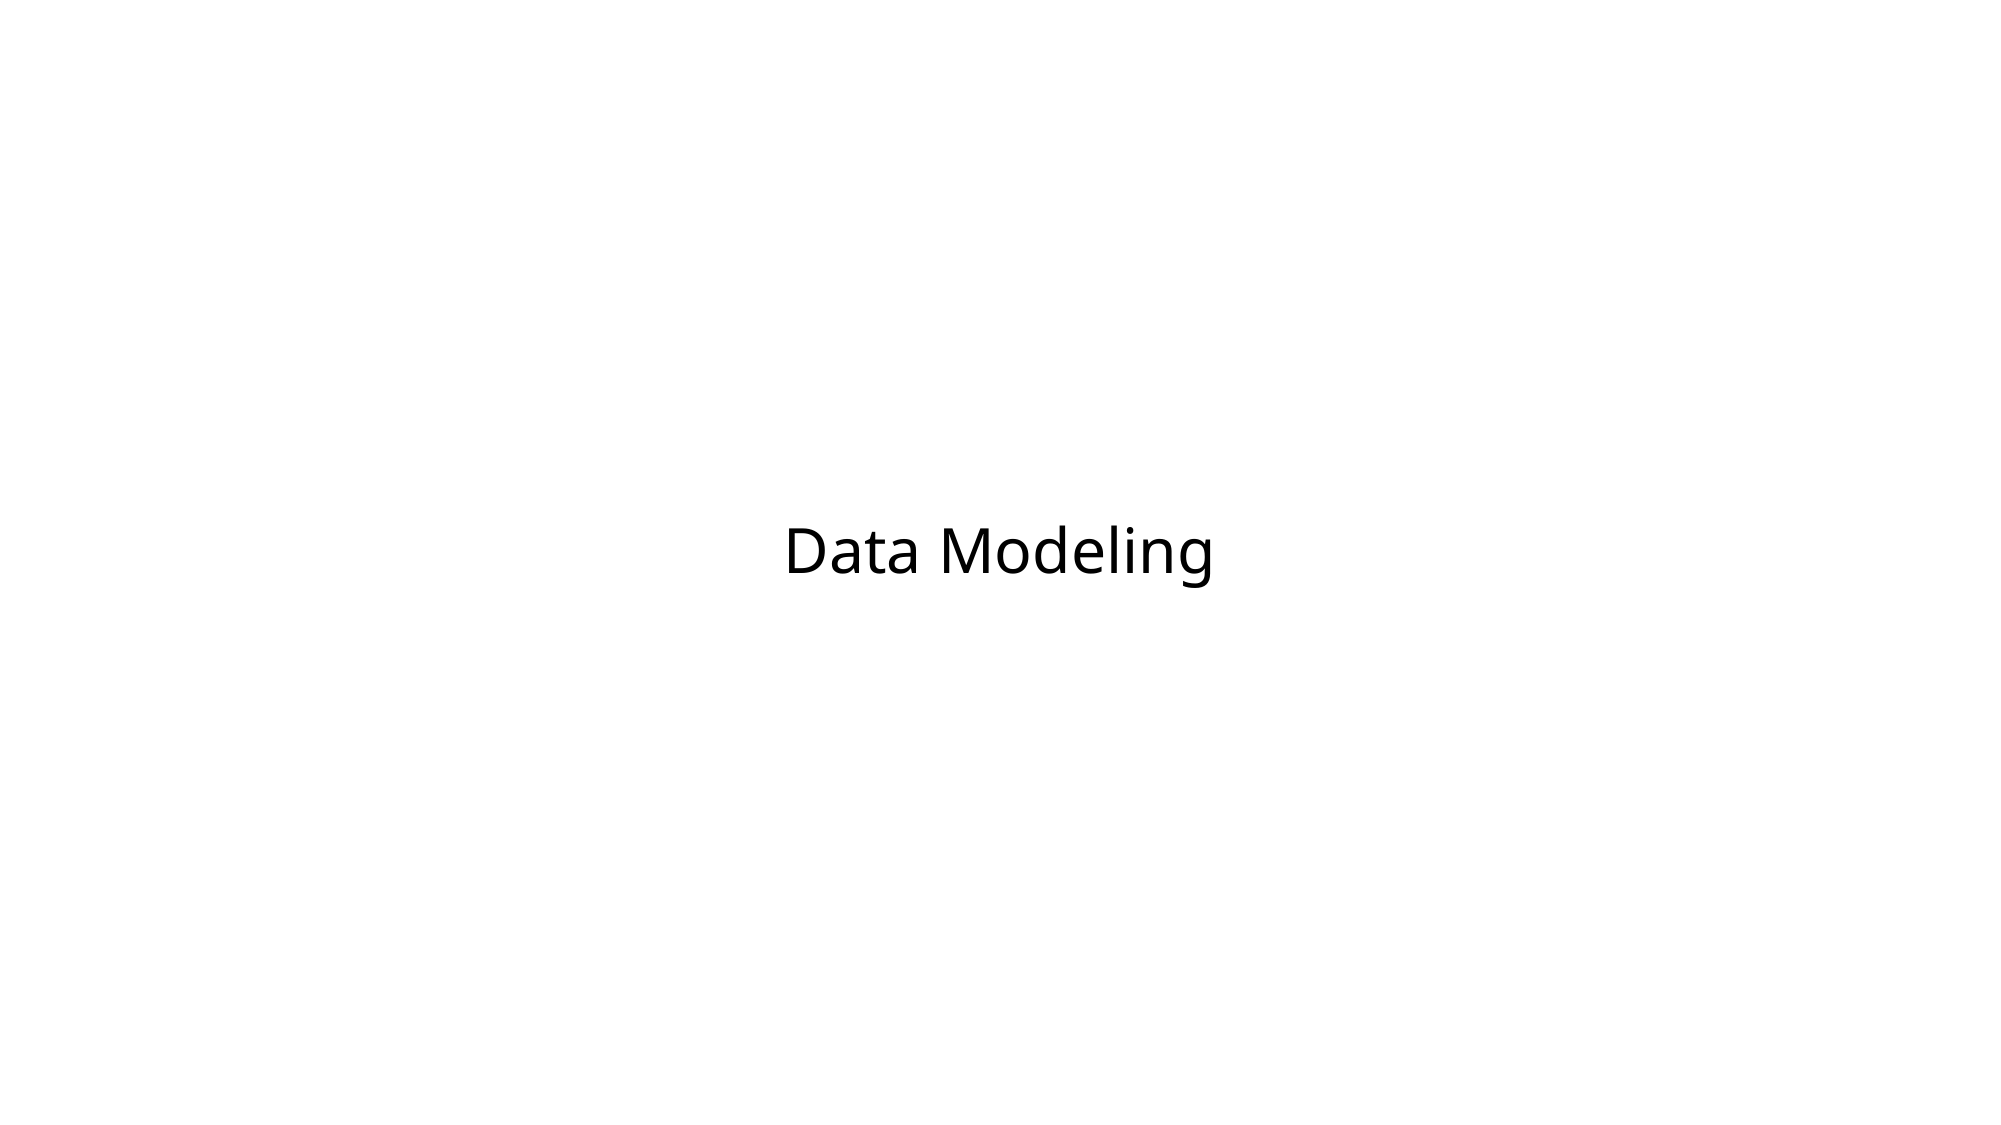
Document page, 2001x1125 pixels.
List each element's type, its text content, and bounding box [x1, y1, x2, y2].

title Data Modeling [468, 272, 1532, 595]
